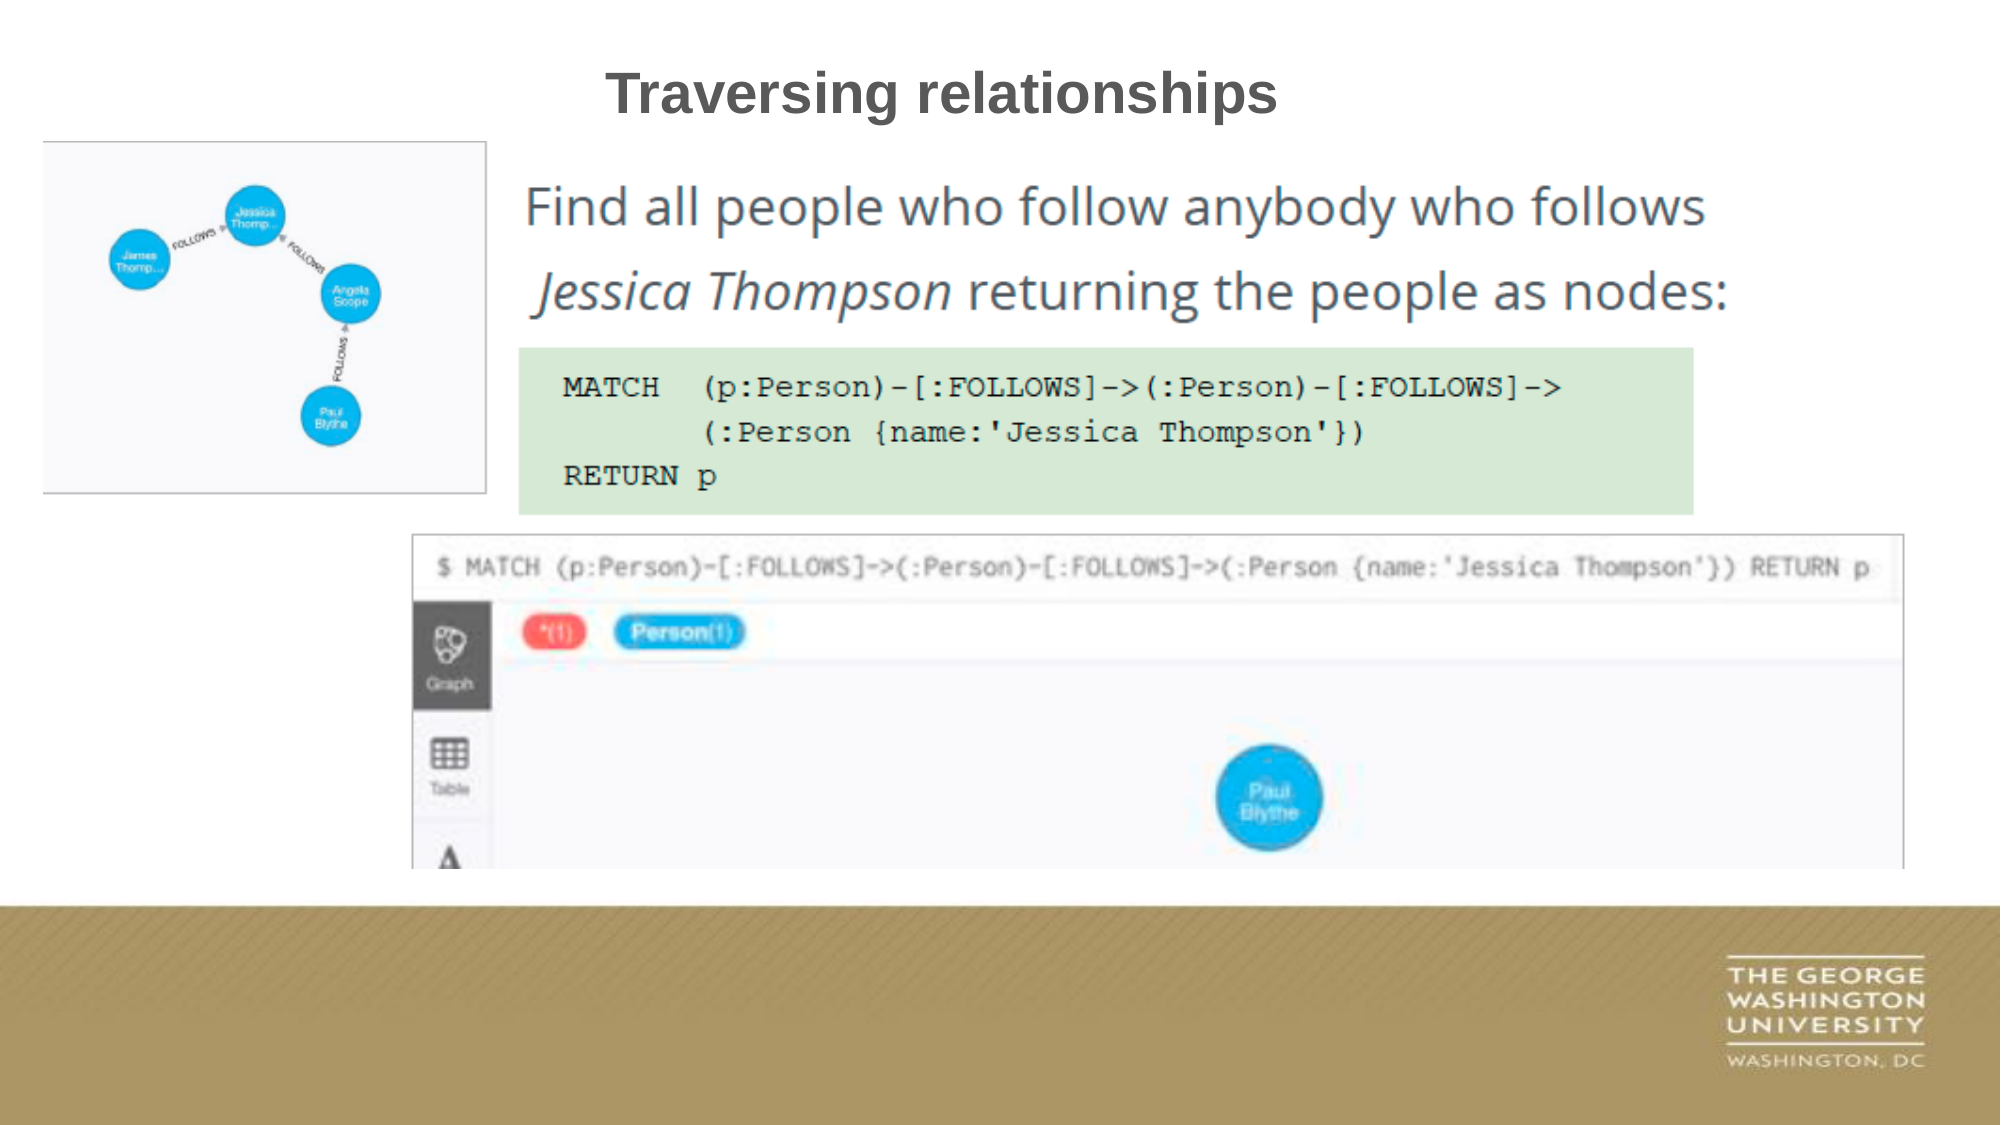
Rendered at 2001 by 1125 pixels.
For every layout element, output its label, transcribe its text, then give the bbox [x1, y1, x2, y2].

picture [0, 0, 2000, 1125]
title Traversing relationships [231, 47, 1655, 138]
